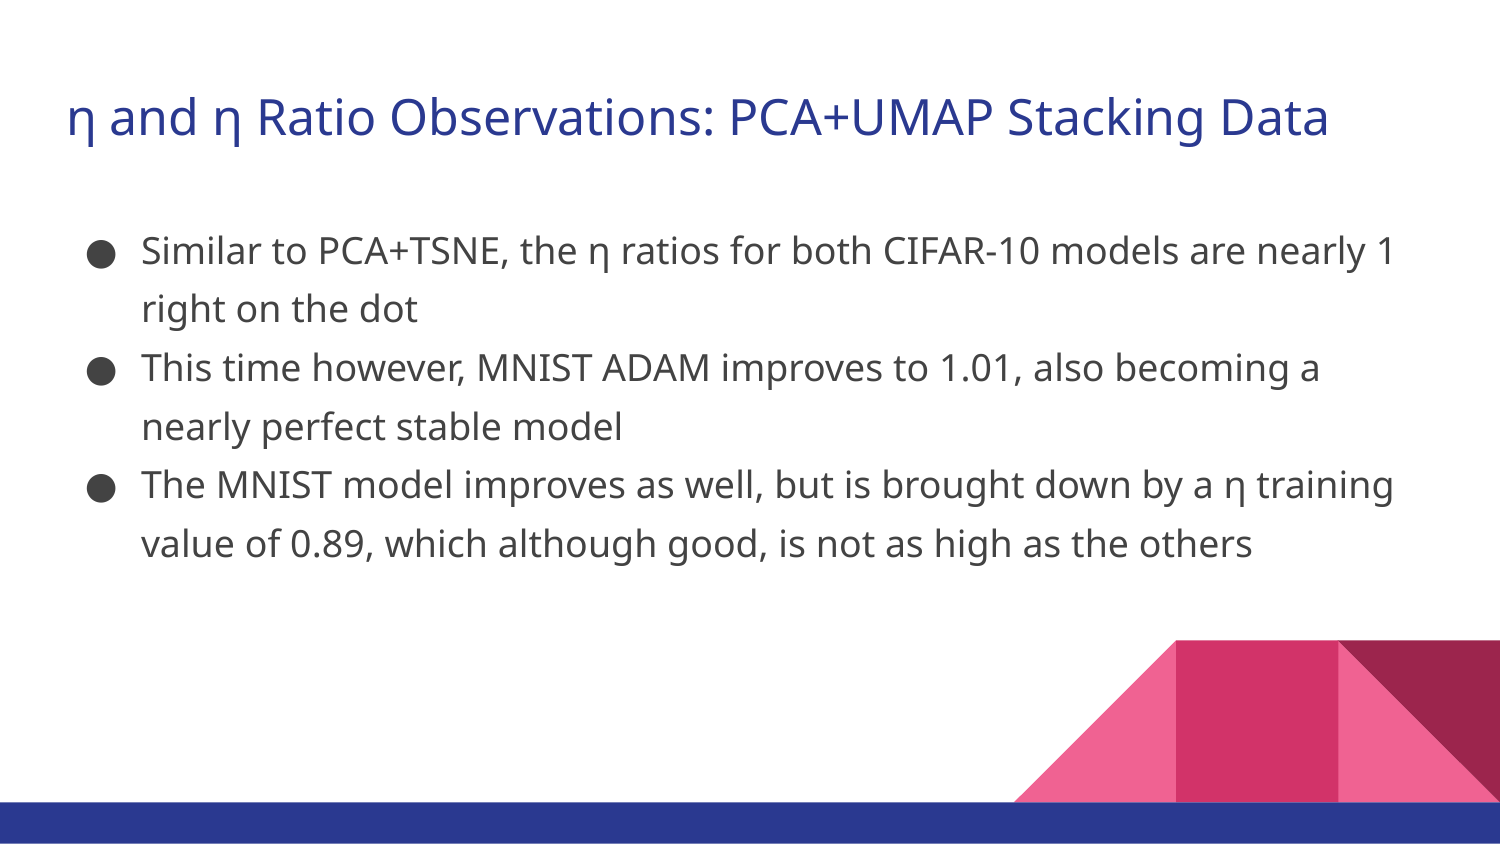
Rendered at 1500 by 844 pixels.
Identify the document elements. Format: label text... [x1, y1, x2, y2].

title η and η Ratio Observations: PCA+UMAP Stacking Data [51, 67, 1449, 167]
list Similar to PCA+TSNE, the η ratios for both CIFAR-10 models are nearly 1 right on the dot This time however, MNIST ADAM improves to 1.01, also becoming a nearly perfect stable model The MNIST model improves as well, but is brought down by a η training value of 0.89, which although good, is not as high as the others [51, 201, 1449, 750]
